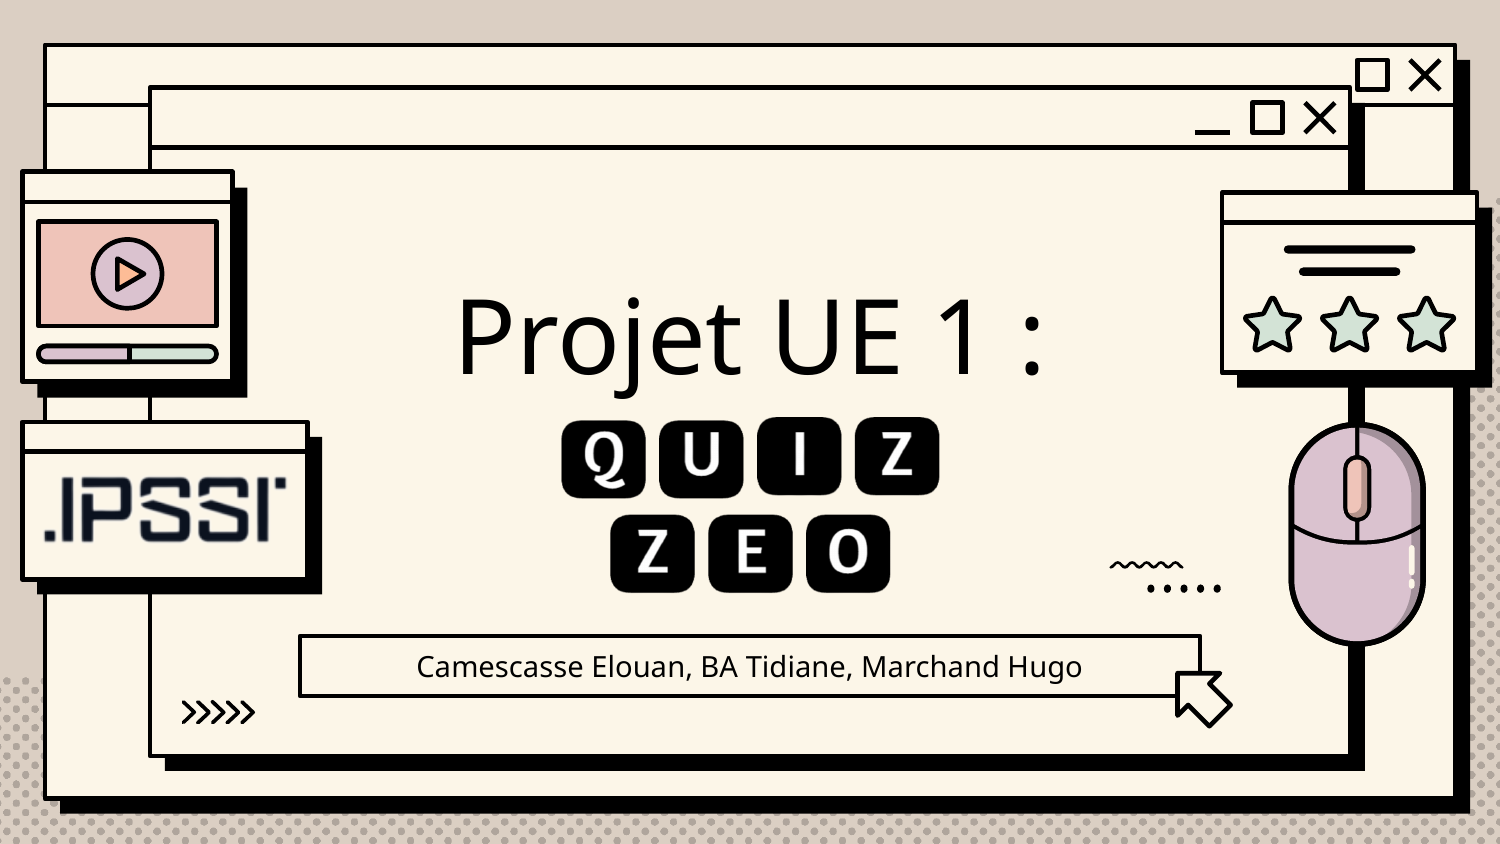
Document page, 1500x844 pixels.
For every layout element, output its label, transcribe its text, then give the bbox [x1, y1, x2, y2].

text_box [196, 700, 211, 724]
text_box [1221, 192, 1493, 389]
text_box [182, 700, 197, 724]
picture [12, 440, 313, 576]
subtitle Camescasse Elouan, BA Tidiane, Marchand Hugo [298, 634, 534, 698]
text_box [22, 171, 248, 398]
text_box [225, 700, 240, 724]
title Projet UE 1 : [300, 192, 1200, 598]
picture [540, 298, 960, 718]
text_box [1177, 673, 1231, 727]
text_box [1108, 559, 1223, 595]
text_box [210, 699, 226, 724]
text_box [1288, 421, 1427, 648]
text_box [22, 421, 323, 595]
text_box [240, 700, 256, 724]
subtitle Camescasse Elouan, BA Tidiane, Marchand Hugo [964, 634, 1202, 698]
